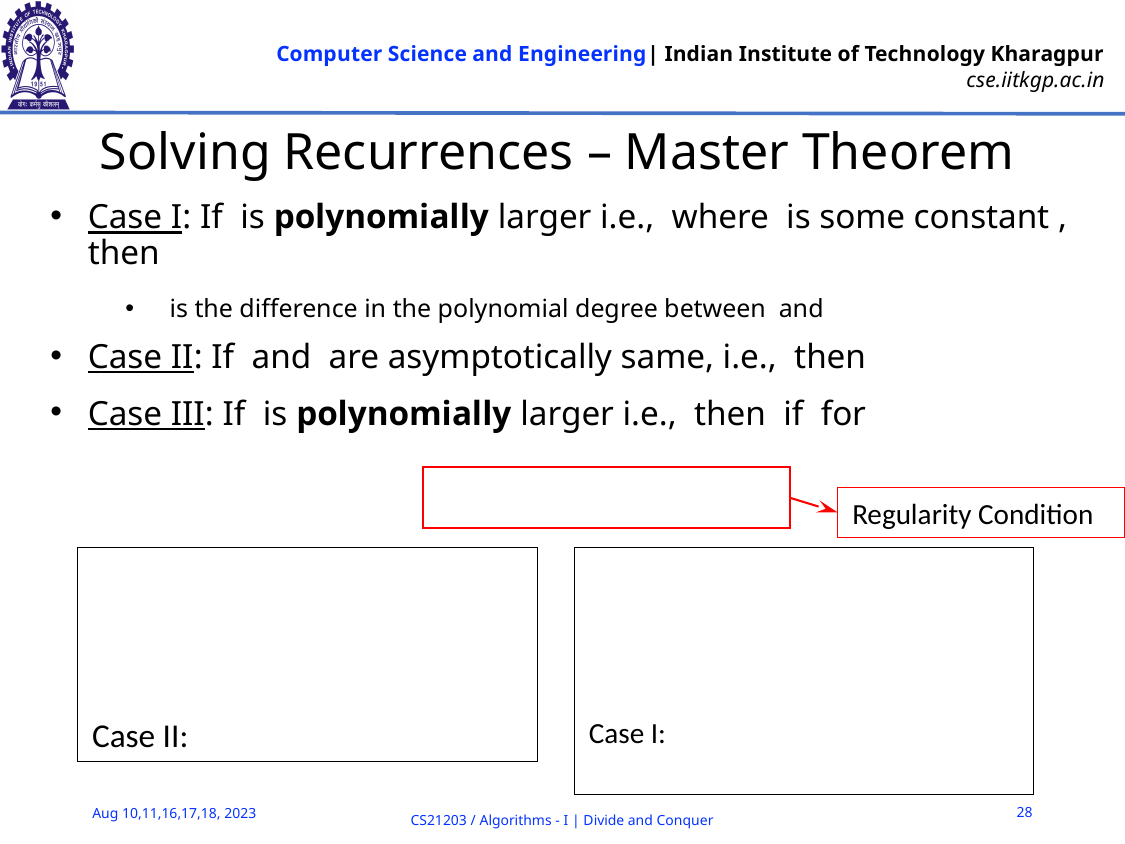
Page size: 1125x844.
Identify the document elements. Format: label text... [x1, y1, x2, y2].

text_box [422, 466, 791, 529]
slide_number 28 [992, 790, 1048, 836]
text_box Regularity Condition [837, 487, 1125, 538]
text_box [789, 497, 838, 513]
footer CS21203 / Algorithms - I | Divide and Conquer [185, 798, 940, 844]
picture [1, 1, 74, 110]
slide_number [77, 798, 185, 844]
title Solving Recurrences – Master Theorem [35, 78, 1078, 221]
